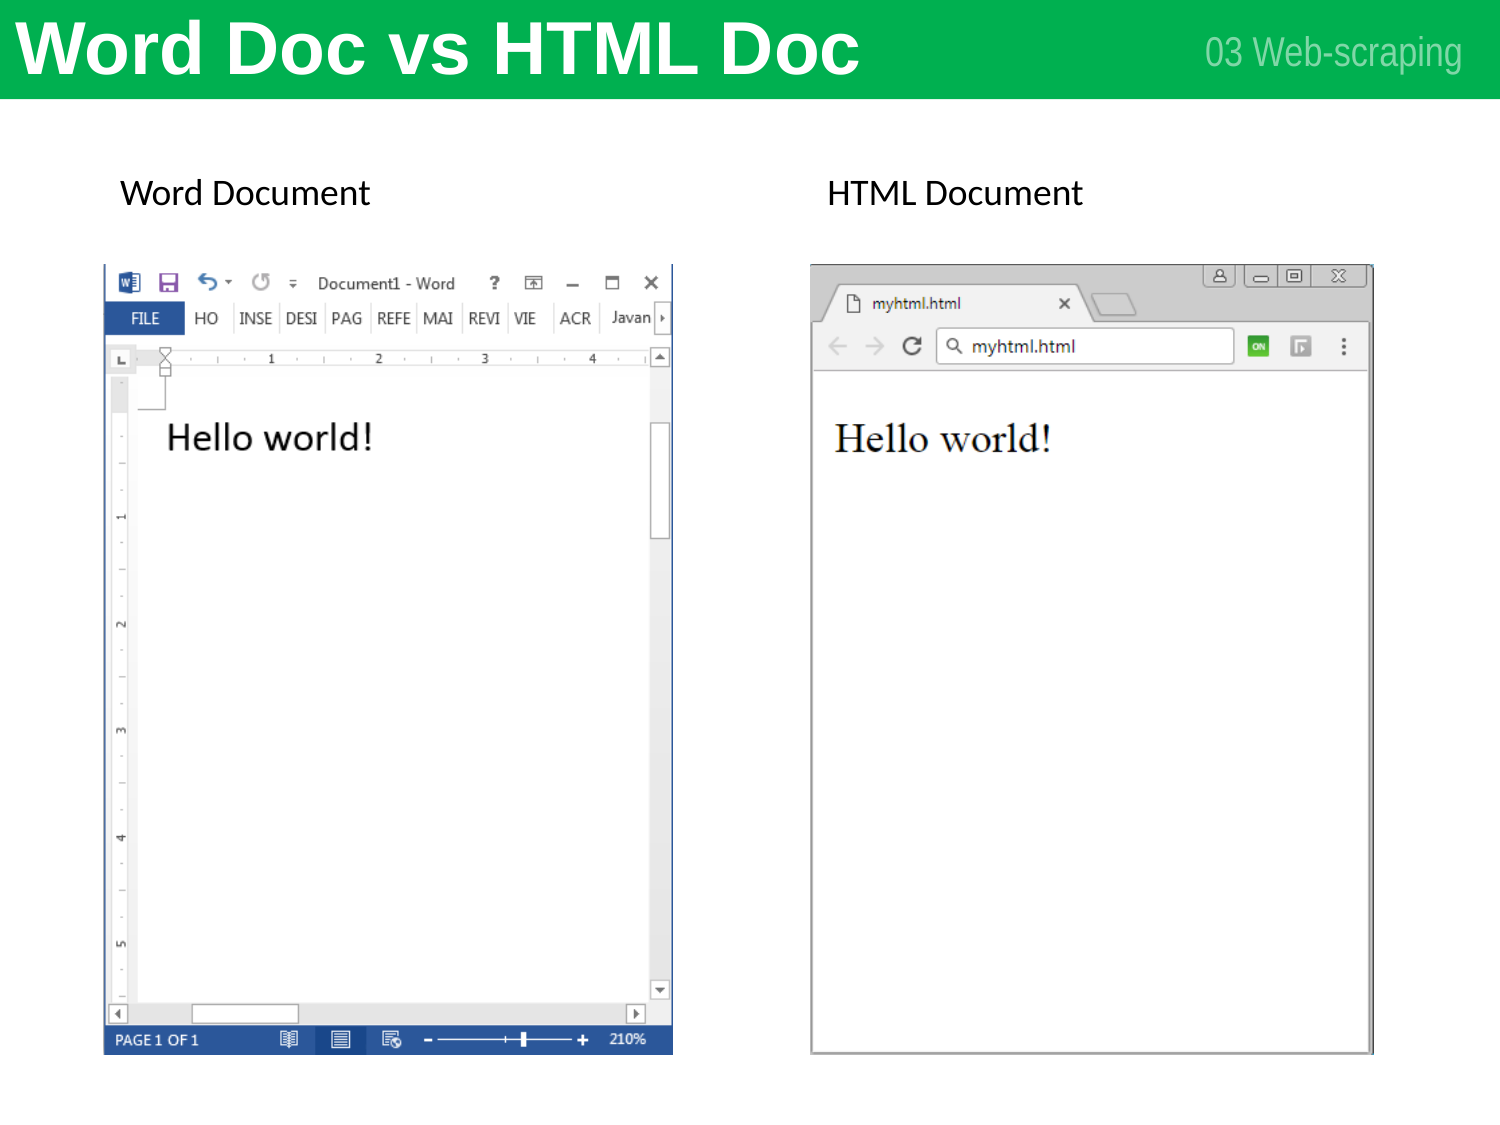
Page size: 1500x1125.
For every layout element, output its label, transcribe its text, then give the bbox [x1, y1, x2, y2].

text_box Word Document [105, 161, 386, 221]
picture [103, 264, 673, 1055]
slide_number 03 Web-scraping [1294, 19, 1478, 80]
title Word Doc vs HTML Doc [0, 0, 1294, 100]
picture [810, 264, 1374, 1055]
text_box HTML Document [812, 161, 1099, 221]
